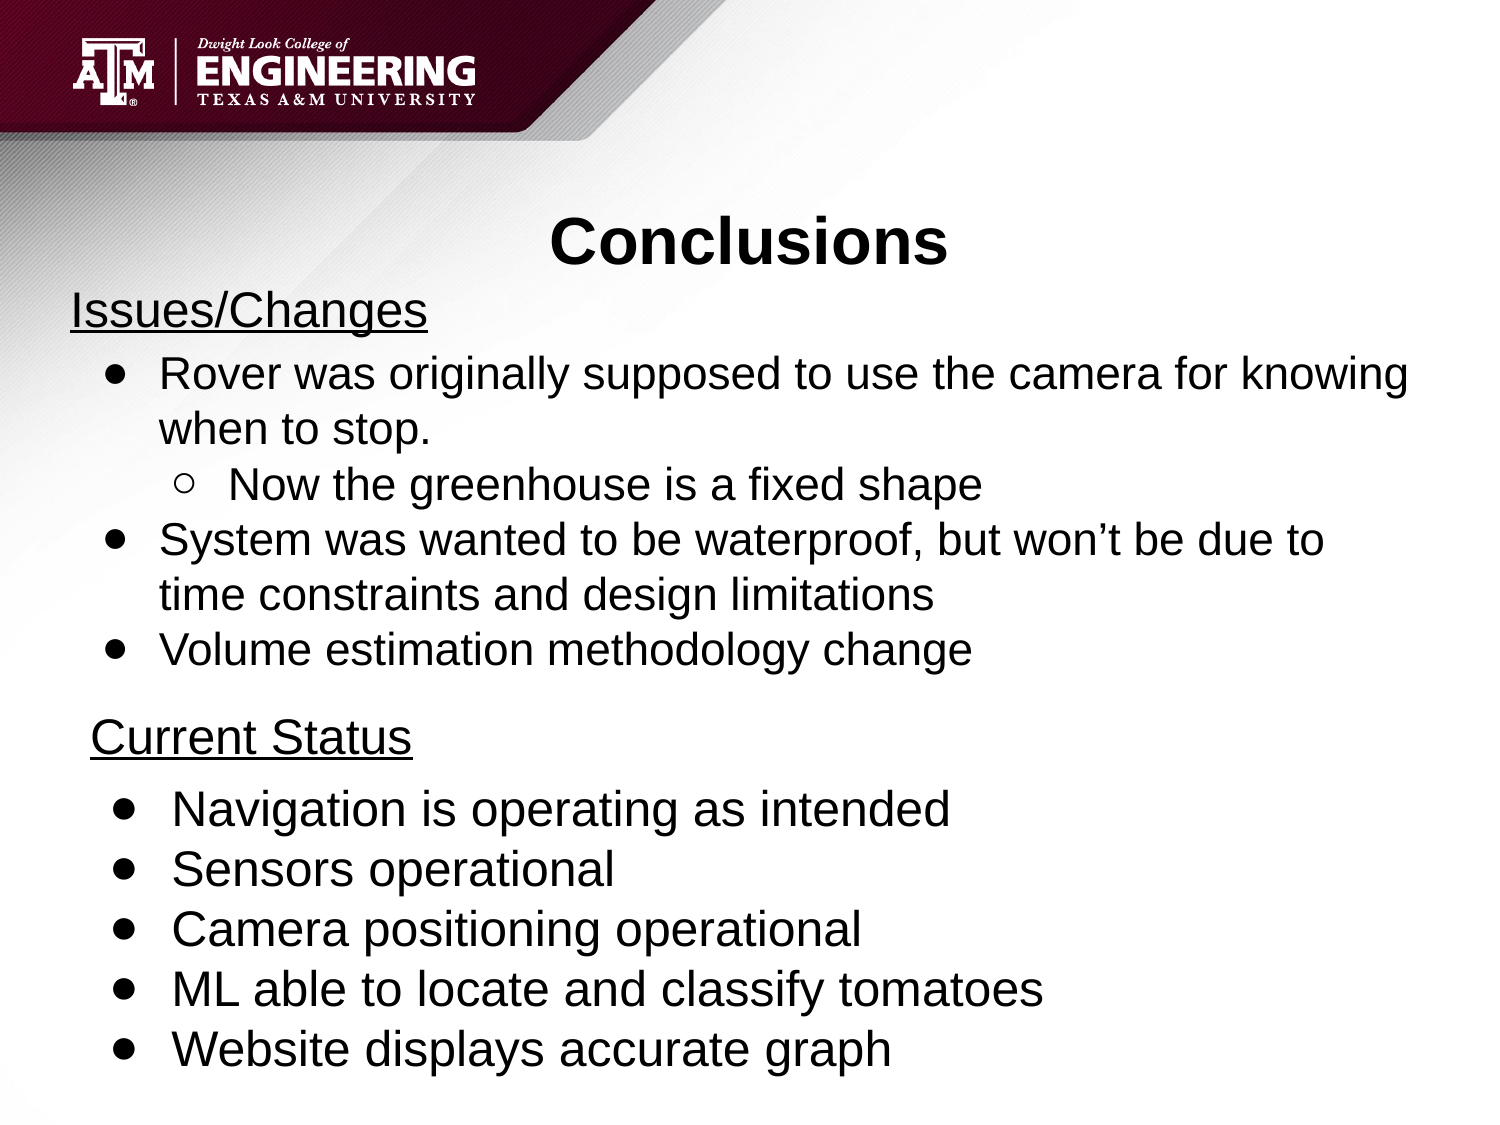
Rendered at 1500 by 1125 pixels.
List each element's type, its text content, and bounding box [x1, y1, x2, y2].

picture [0, 0, 1500, 1125]
text_box Issues/Changes [55, 262, 508, 353]
text_box Navigation is operating as intended Sensors operational Camera positioning operational ML able to locate and classify tomatoes Website displays accurate graph [81, 761, 1432, 1125]
title Conclusions [75, 172, 1425, 304]
text_box Current Status [75, 689, 462, 780]
list Rover was originally supposed to use the camera for knowing when to stop. Now the greenhouse is a fixed shape System was wanted to be waterproof, but won’t be due to time constraints and design limitations Volume estimation methodology change [75, 336, 1425, 683]
